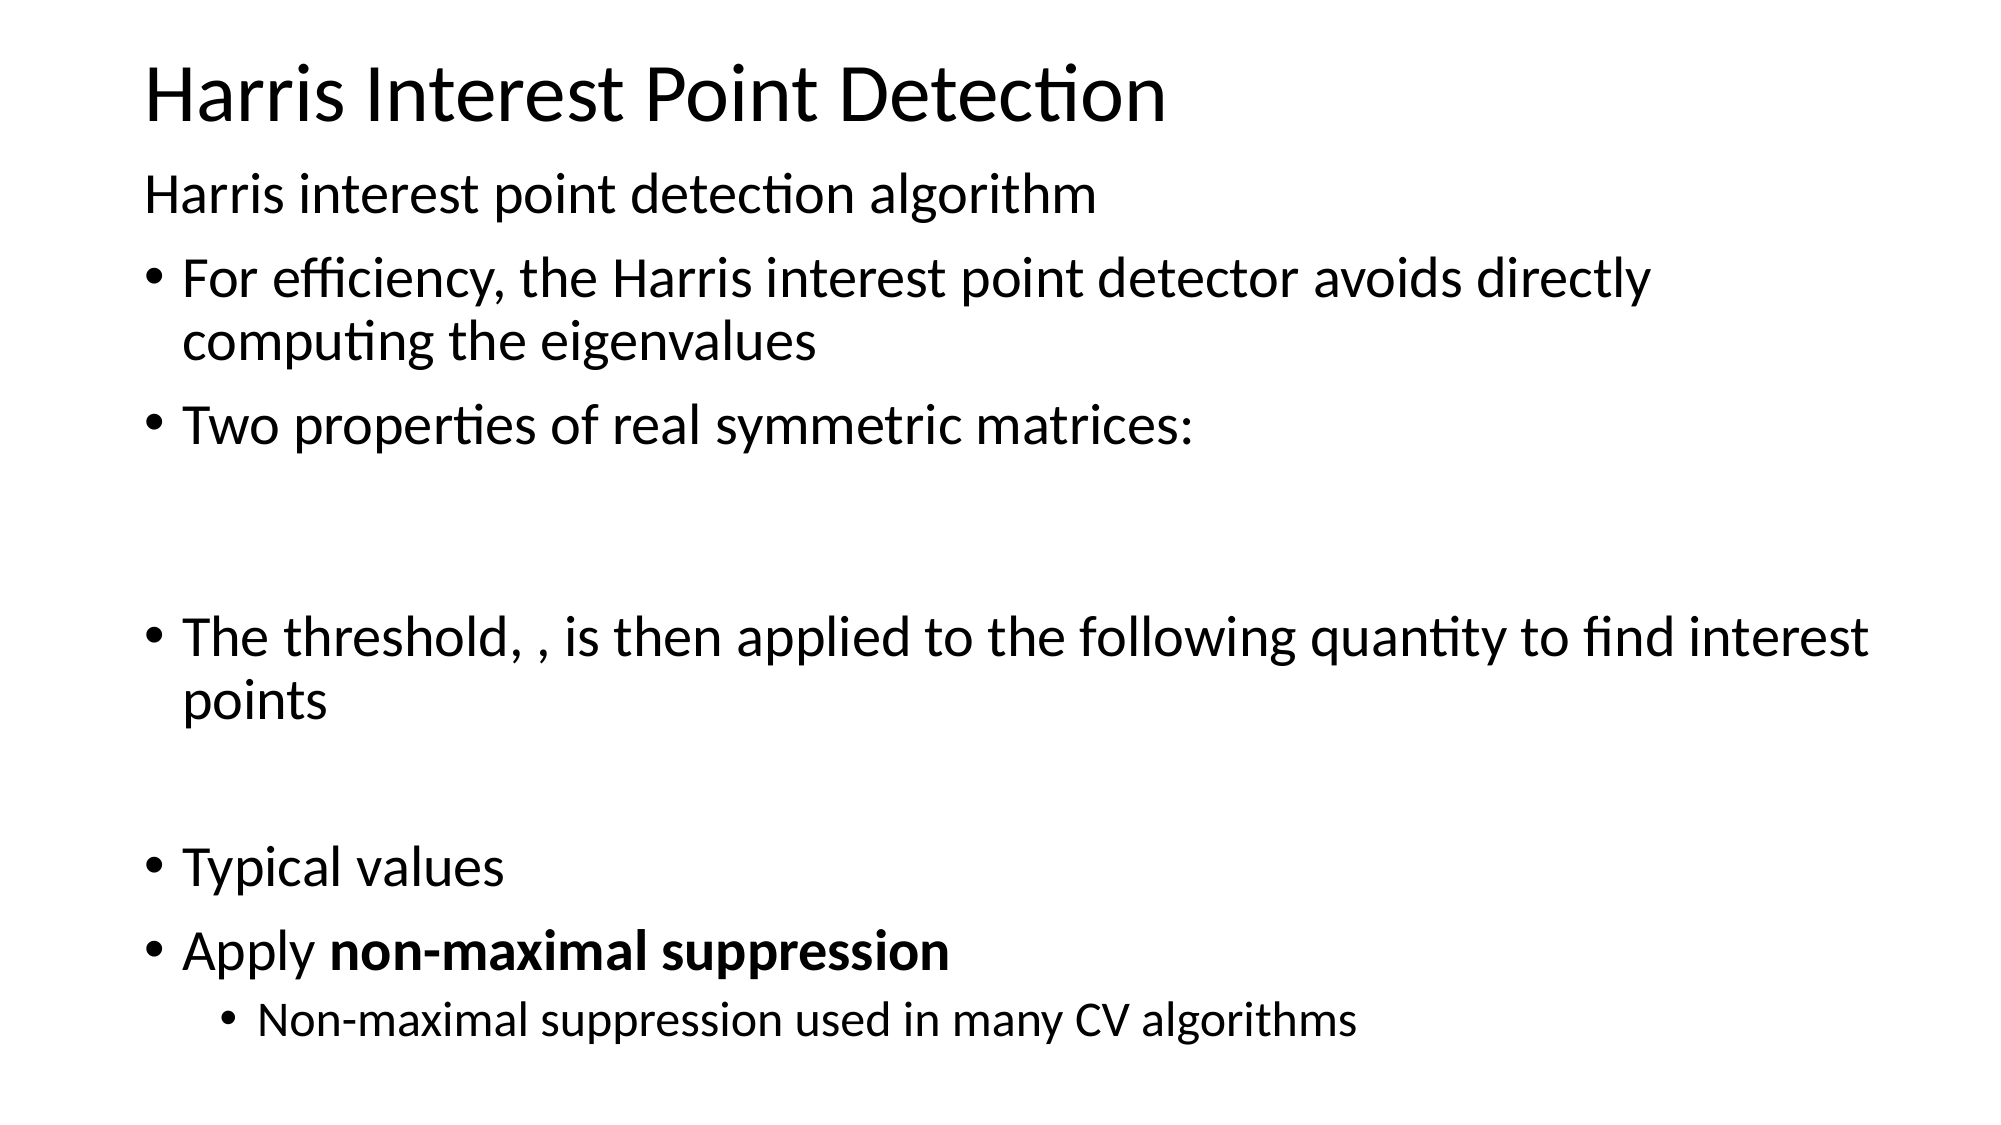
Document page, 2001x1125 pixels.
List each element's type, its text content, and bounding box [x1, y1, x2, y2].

title Harris Interest Point Detection [129, 22, 1855, 166]
